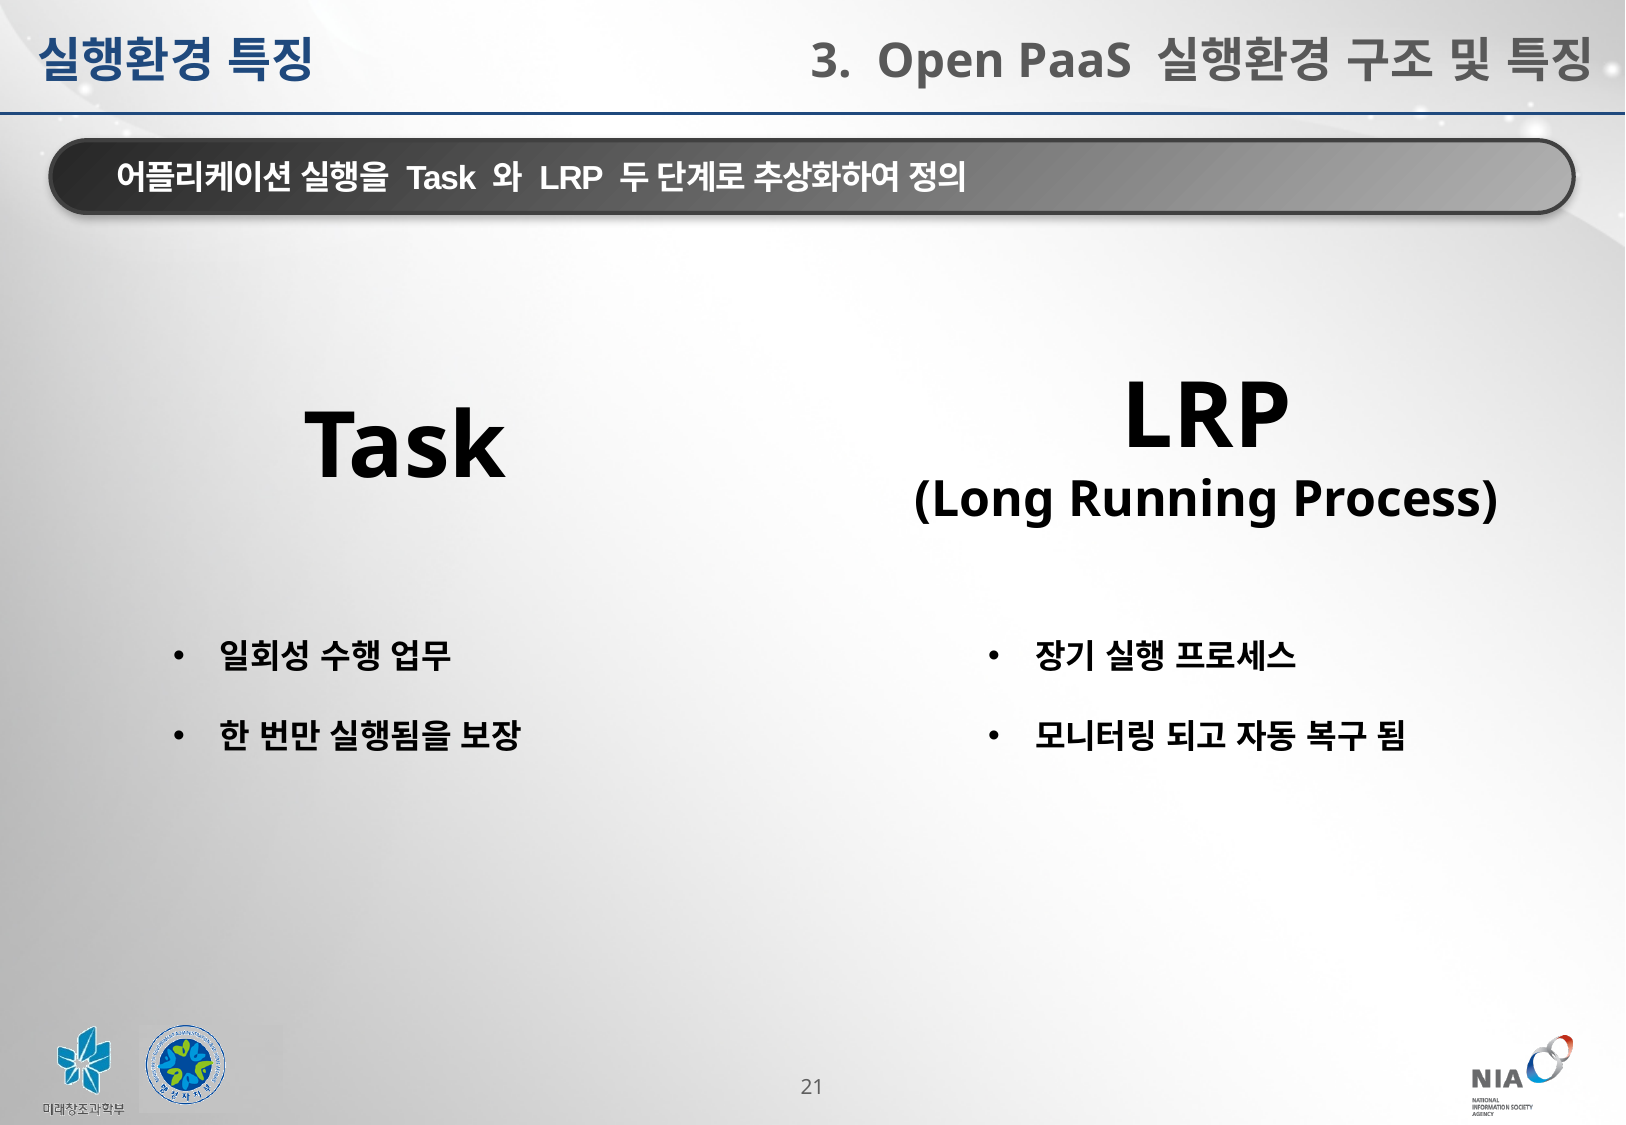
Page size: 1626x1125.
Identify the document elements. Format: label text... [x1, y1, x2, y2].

text_box 장기 실행 프로세스 모니터링 되고 자동 복구 됨 [973, 628, 1504, 763]
text_box Task [71, 378, 739, 504]
text_box 일회성 수행 업무 한 번만 실행됨을 보장 [158, 628, 689, 763]
picture [0, 0, 1625, 112]
text_box 실행환경 특징 [22, 4, 973, 112]
picture [0, 115, 1625, 1125]
text_box LRP (Long Running Process) [873, 348, 1540, 534]
text_box 어플리케이션 실행을 Task 와 LRP 두 단계로 추상화하여 정의 [50, 140, 1574, 213]
text_box 3. Open PaaS 실행환경 구조 및 특징 [973, 4, 1611, 112]
